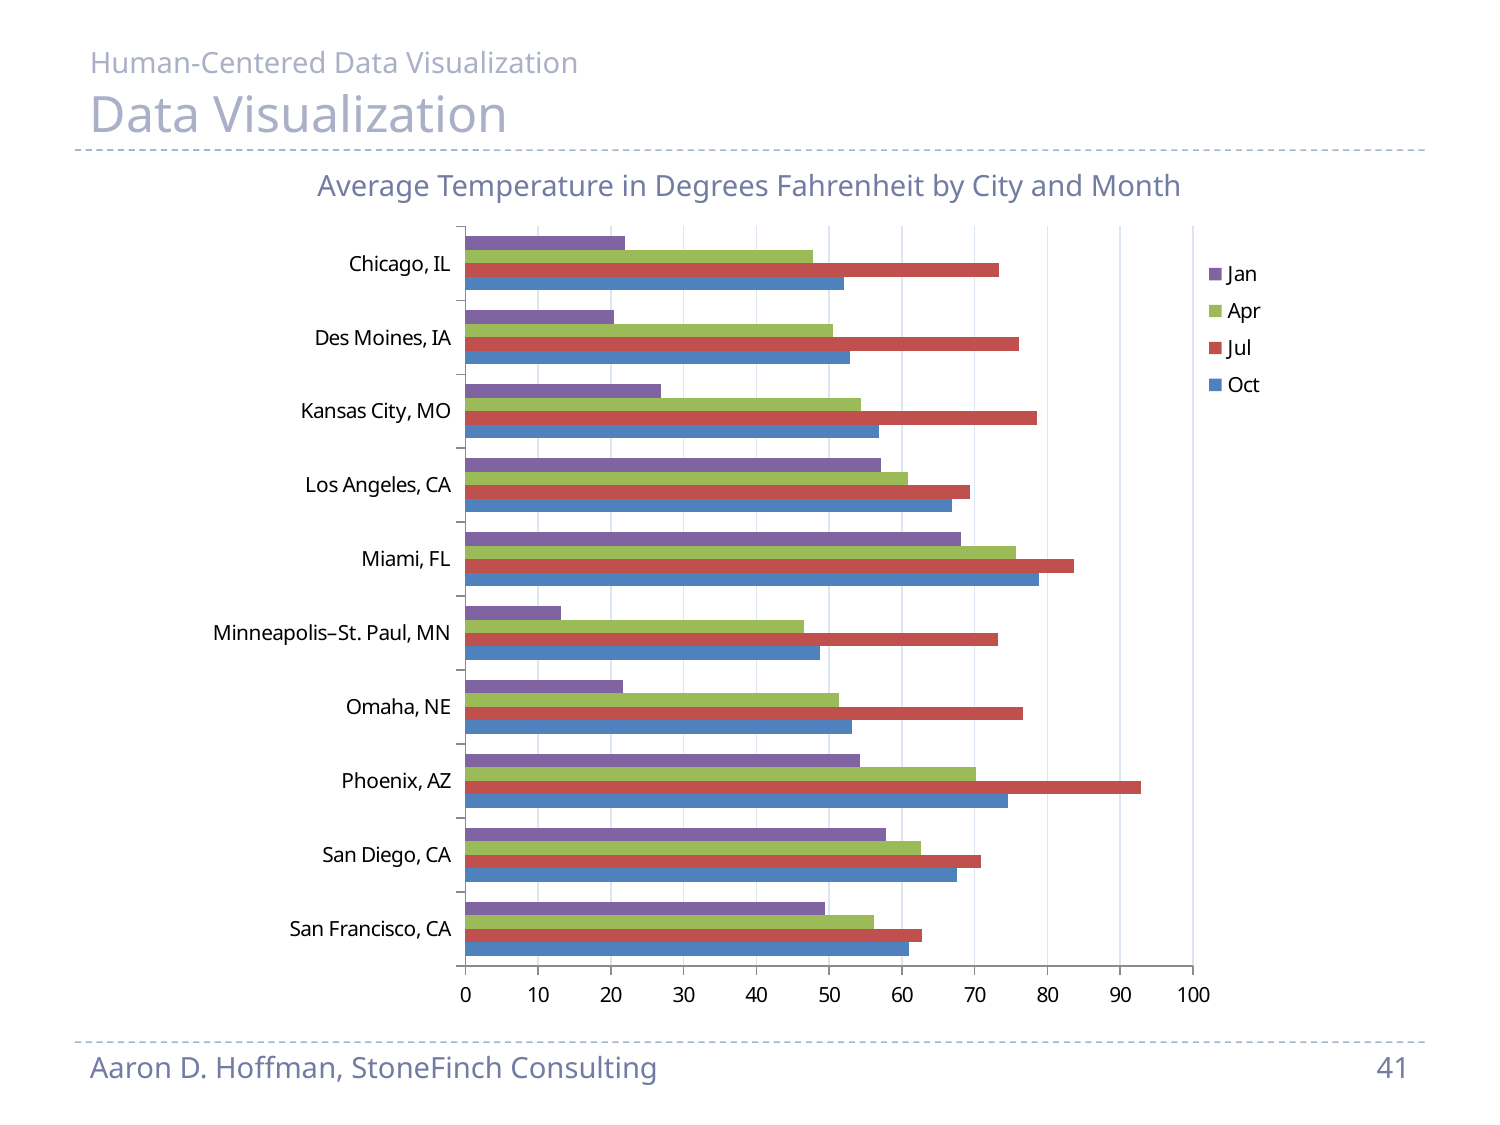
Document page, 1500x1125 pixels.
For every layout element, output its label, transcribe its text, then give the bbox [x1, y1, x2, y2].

slide_number 41 [1312, 1042, 1425, 1103]
chart [190, 209, 1310, 1026]
list Human-Centered Data Visualization [75, 37, 1425, 75]
title Data Visualization [75, 75, 1425, 150]
footer Aaron D. Hoffman, StoneFinch Consulting [75, 1042, 1025, 1103]
text_box Average Temperature in Degrees Fahrenheit by City and Month [302, 159, 1198, 209]
